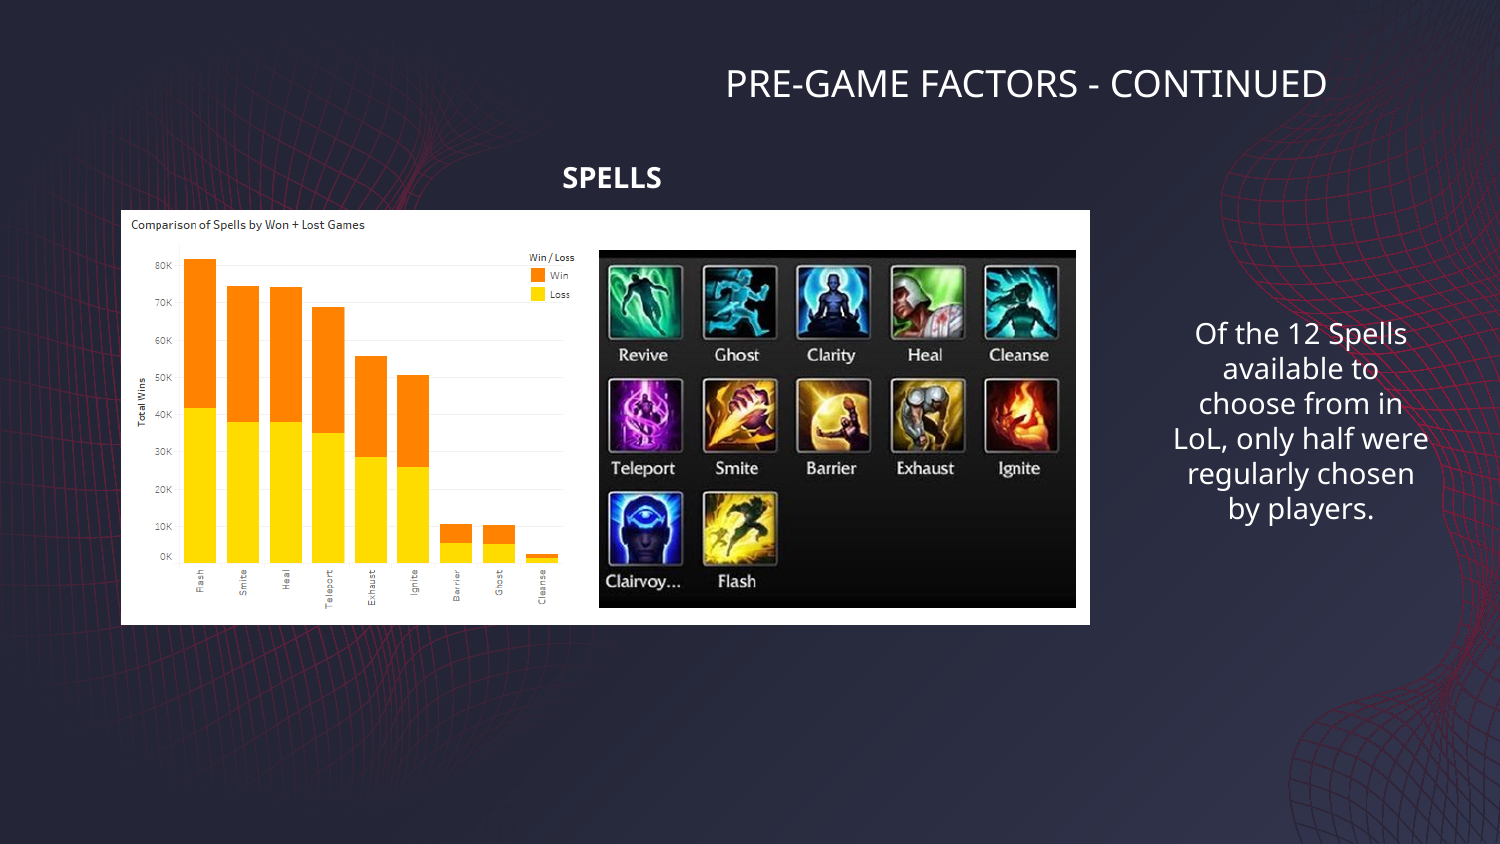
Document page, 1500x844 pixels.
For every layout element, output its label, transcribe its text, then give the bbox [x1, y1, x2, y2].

picture [121, 210, 1090, 625]
title PRE-GAME FACTORS - CONTINUED [648, 44, 1406, 382]
text_box Of the 12 Spells available to choose from in LoL, only half were regularly chosen by players. [1157, 300, 1445, 541]
text_box SPELLS [547, 144, 1035, 208]
